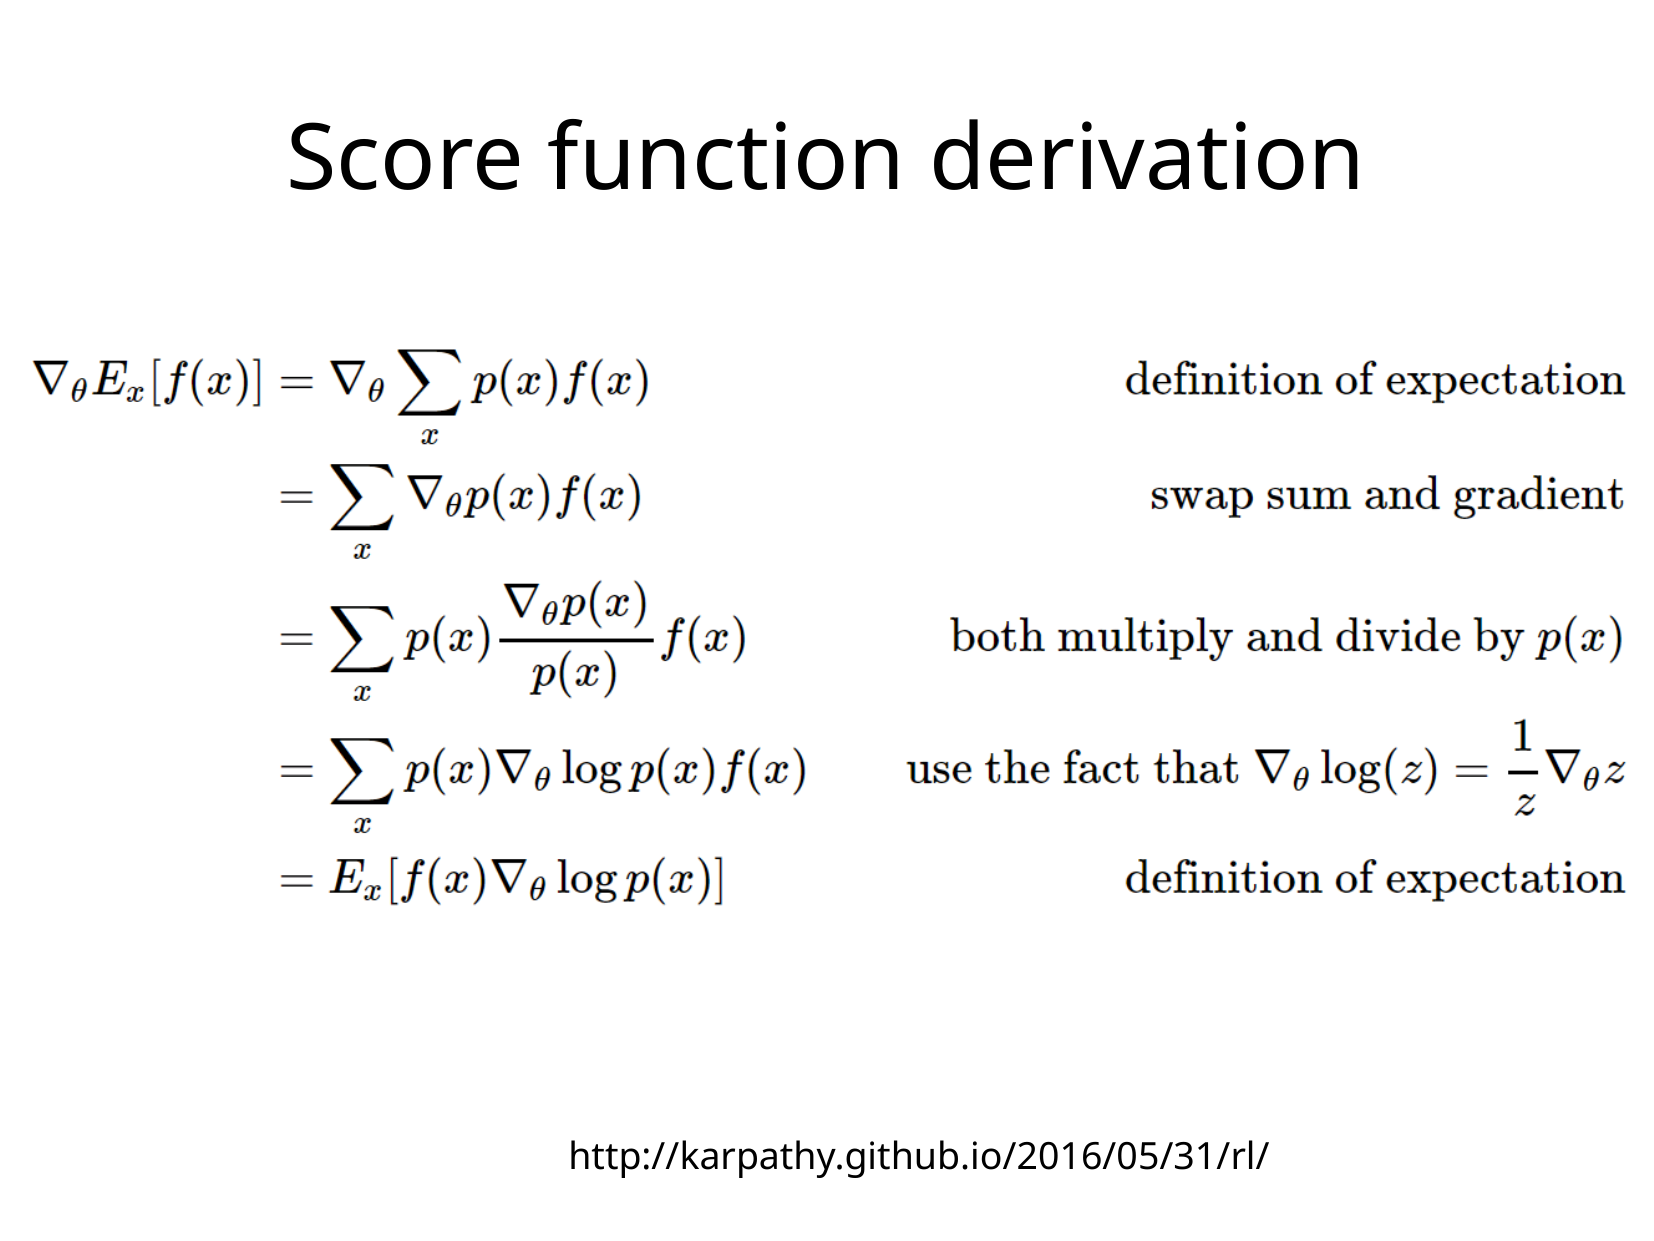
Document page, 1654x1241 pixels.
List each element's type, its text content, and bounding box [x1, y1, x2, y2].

text_box http://karpathy.github.io/2016/05/31/rl/ [487, 1098, 1352, 1212]
title Score function derivation [82, 49, 1571, 257]
picture [0, 306, 1654, 934]
